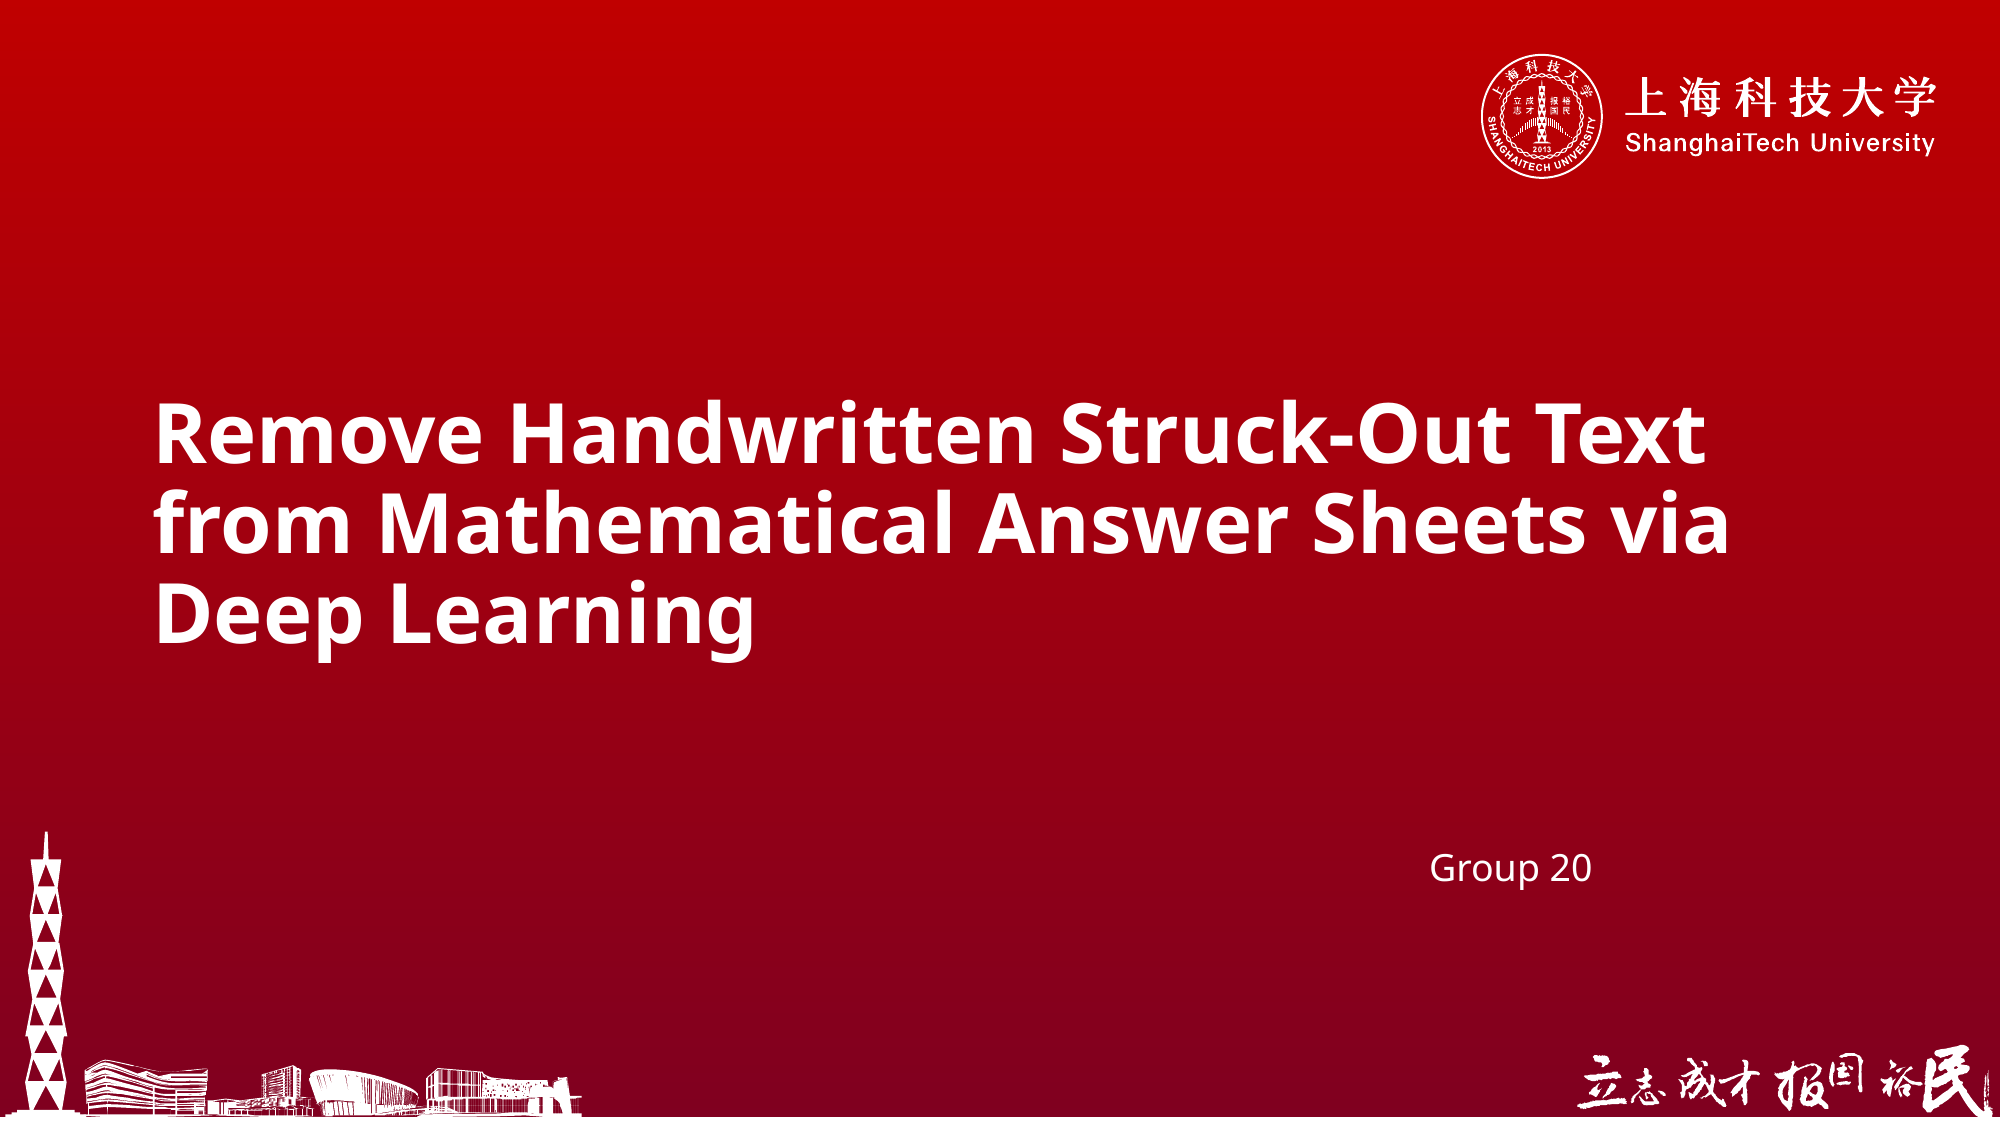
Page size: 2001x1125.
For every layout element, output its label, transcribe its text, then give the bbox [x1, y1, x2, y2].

title Remove Handwritten Struck-Out Text from Mathematical Answer Sheets via Deep Learning [137, 456, 1863, 669]
text_box Group 20 [1372, 836, 1650, 897]
